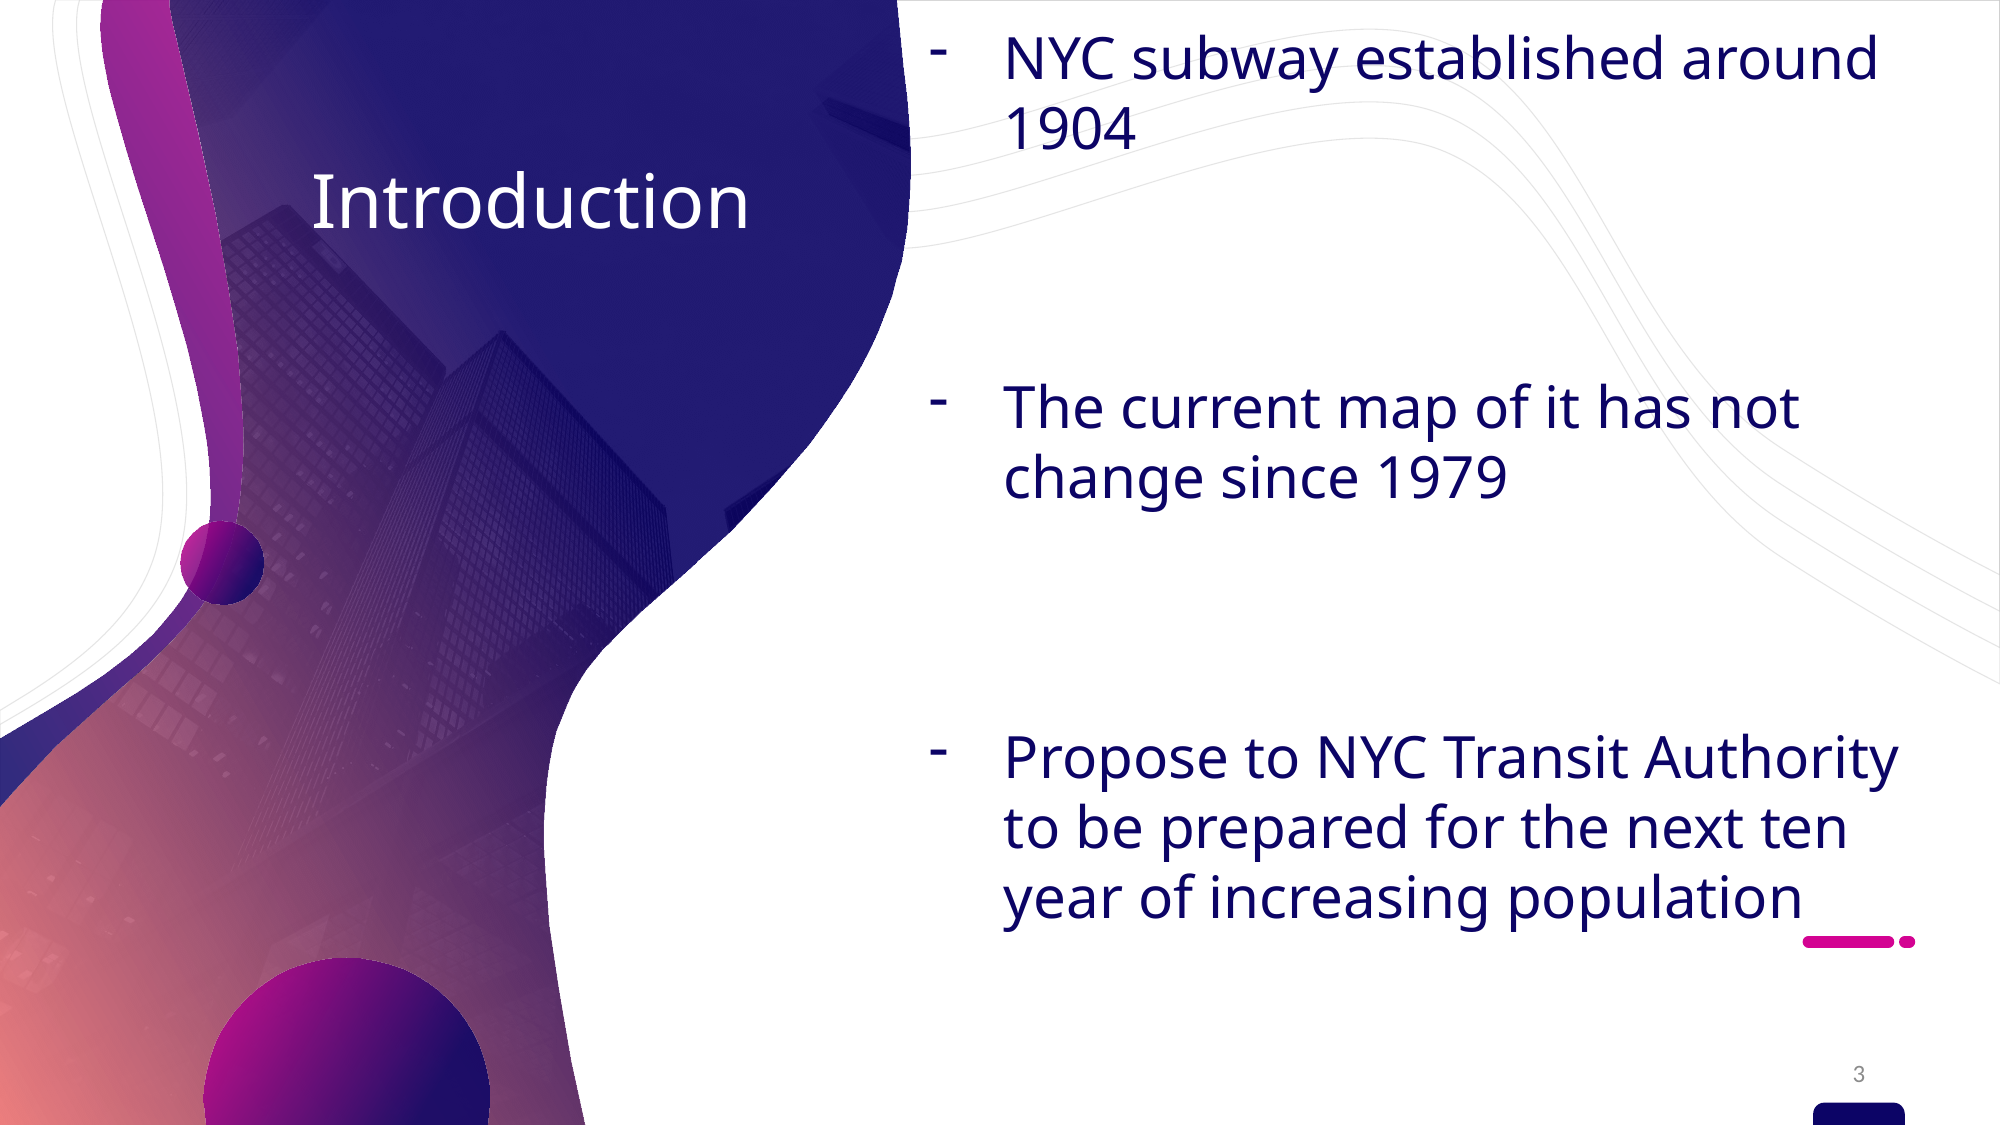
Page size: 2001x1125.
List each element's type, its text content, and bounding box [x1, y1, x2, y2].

picture [0, 0, 911, 1125]
slide_number 3 [1824, 1042, 1894, 1103]
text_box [911, 0, 2000, 684]
text_box NYC subway established around 1904 The current map of it has not change since 1979 Propose to NYC Transit Authority to be prepared for the next ten year of increasing population [928, 684, 1971, 1001]
